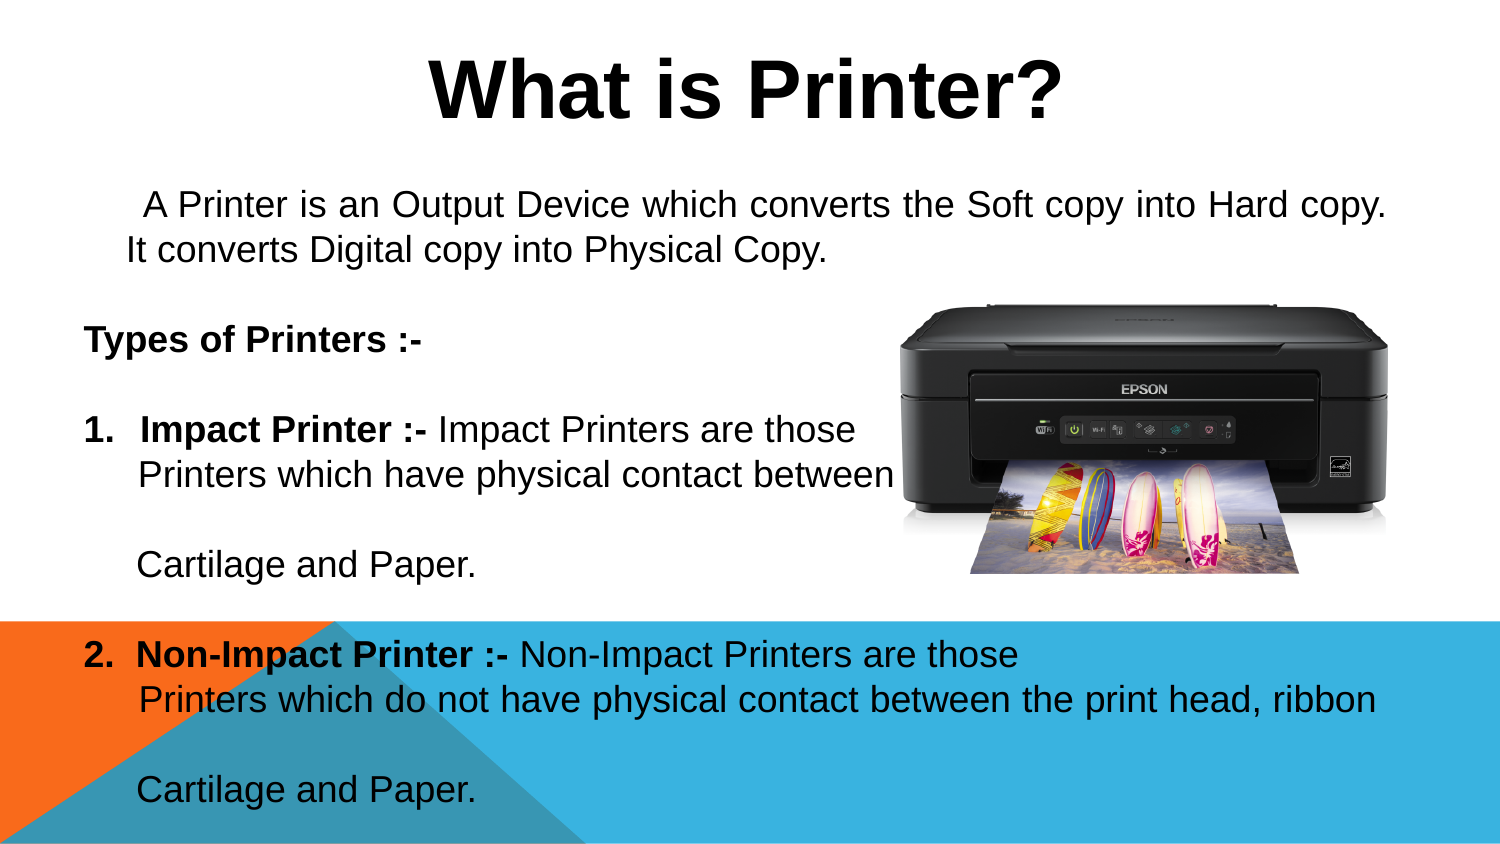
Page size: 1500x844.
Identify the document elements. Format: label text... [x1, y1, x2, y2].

text_box What is Printer? A Printer is an Output Device which converts the Soft copy into Hard copy. It converts Digital copy into Physical Copy. Types of Printers :- Impact Printer :- Impact Printers are those Printers which have physical contact between the print head, ribbon on Cartilage and Paper. 2. Non-Impact Printer :- Non-Impact Printers are those Printers which do not have physical contact between the print head, ribbon Cartilage and Paper. [52, 27, 1440, 844]
picture [899, 304, 1388, 574]
